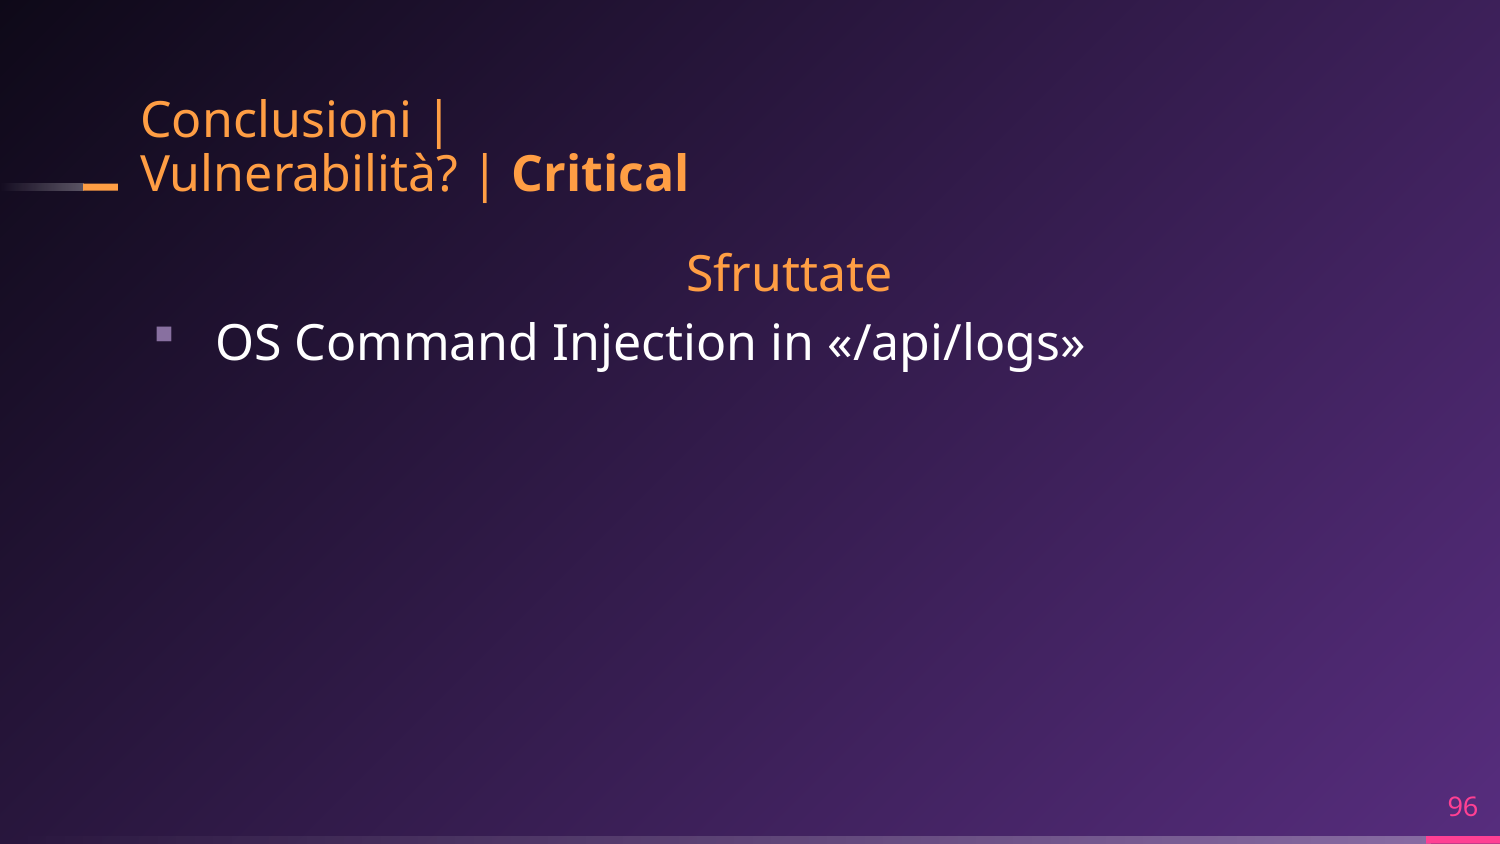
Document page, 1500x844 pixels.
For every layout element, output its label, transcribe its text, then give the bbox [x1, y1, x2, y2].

text_box Sfruttate OS Command Injection in «/api/logs» [140, 232, 1426, 780]
title Conclusioni | Vulnerabilità? | Critical [140, 137, 1427, 203]
slide_number 96 [1426, 779, 1500, 837]
